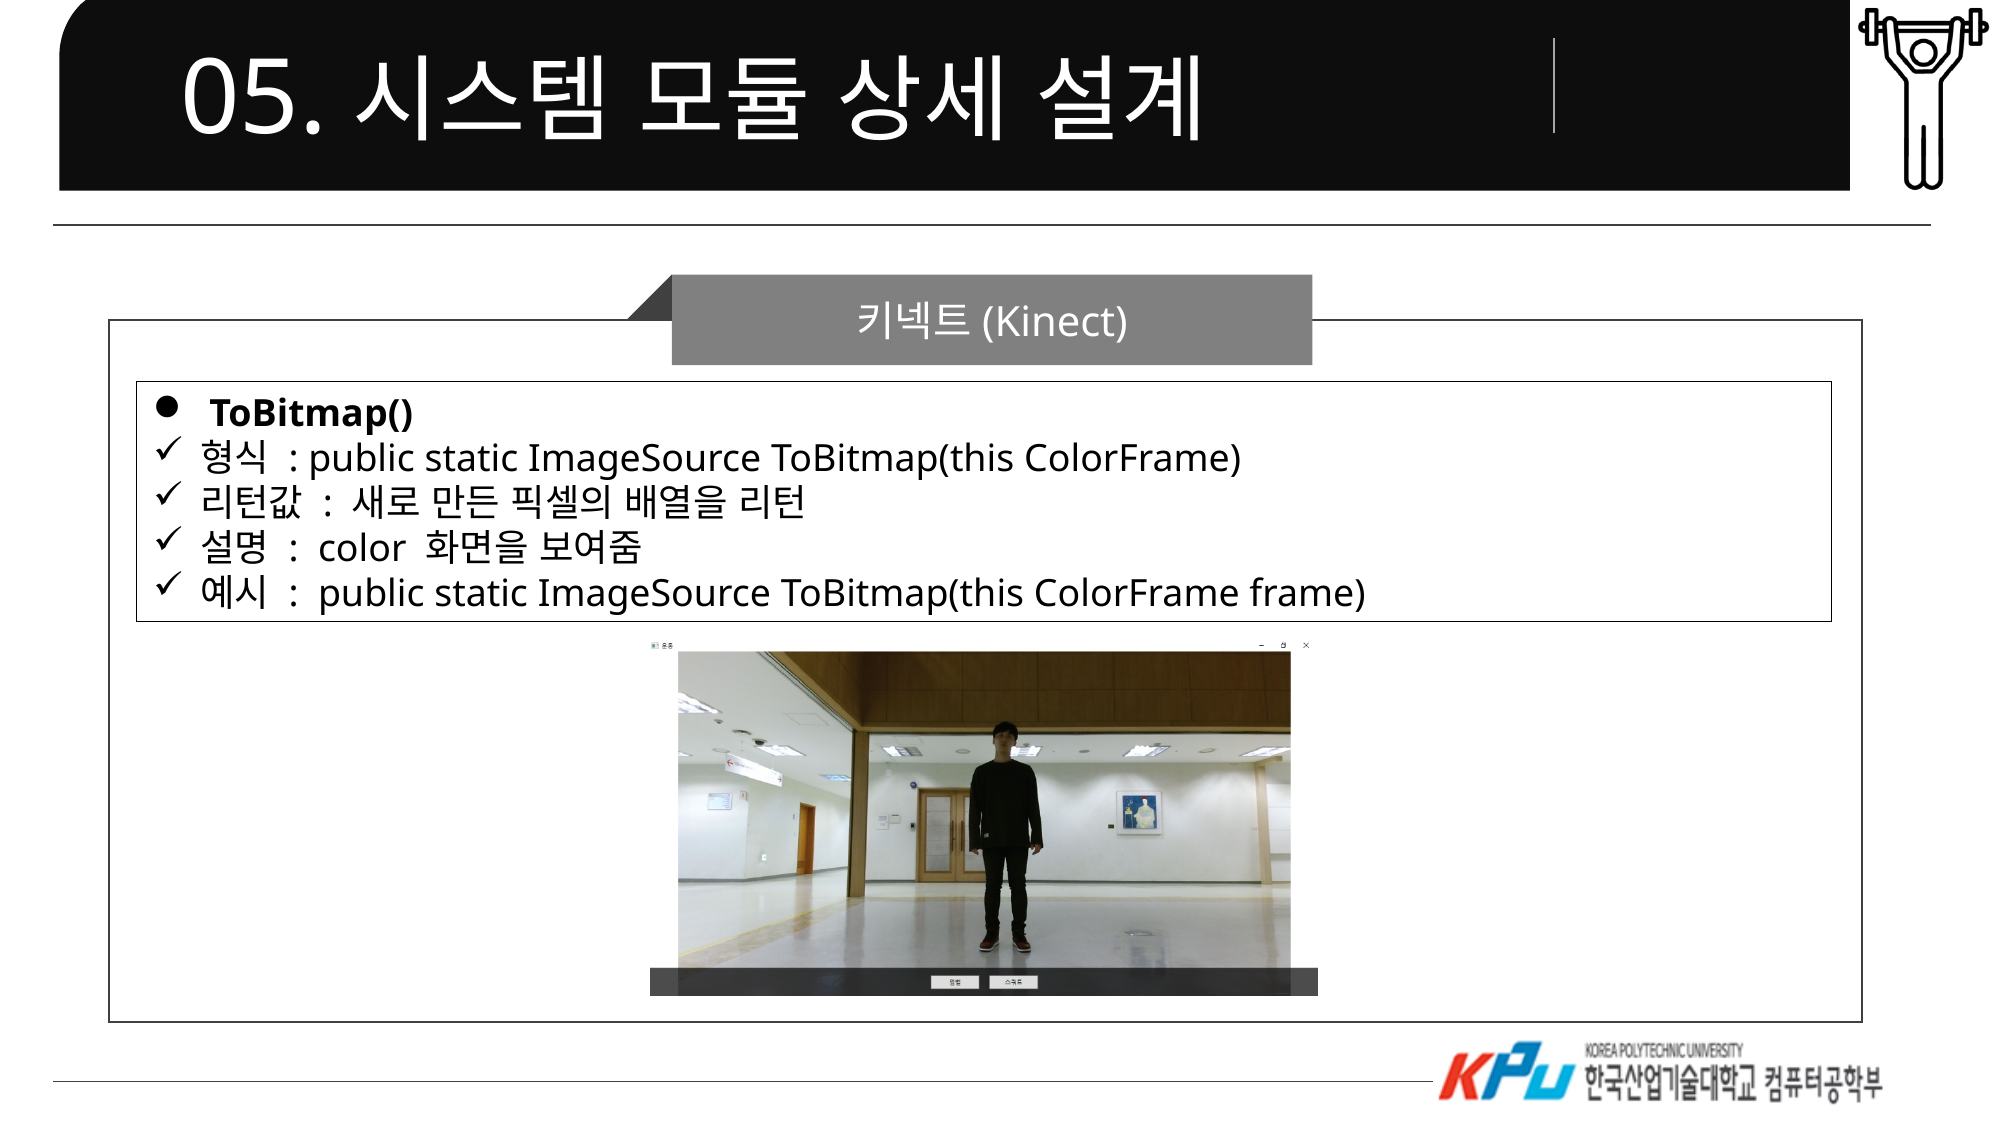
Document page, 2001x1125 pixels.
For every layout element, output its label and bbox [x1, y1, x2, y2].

text_box [59, 0, 1850, 191]
text_box [109, 274, 1863, 1022]
picture [1850, 0, 1997, 197]
text_box [1433, 1039, 1888, 1113]
picture [650, 640, 1318, 996]
